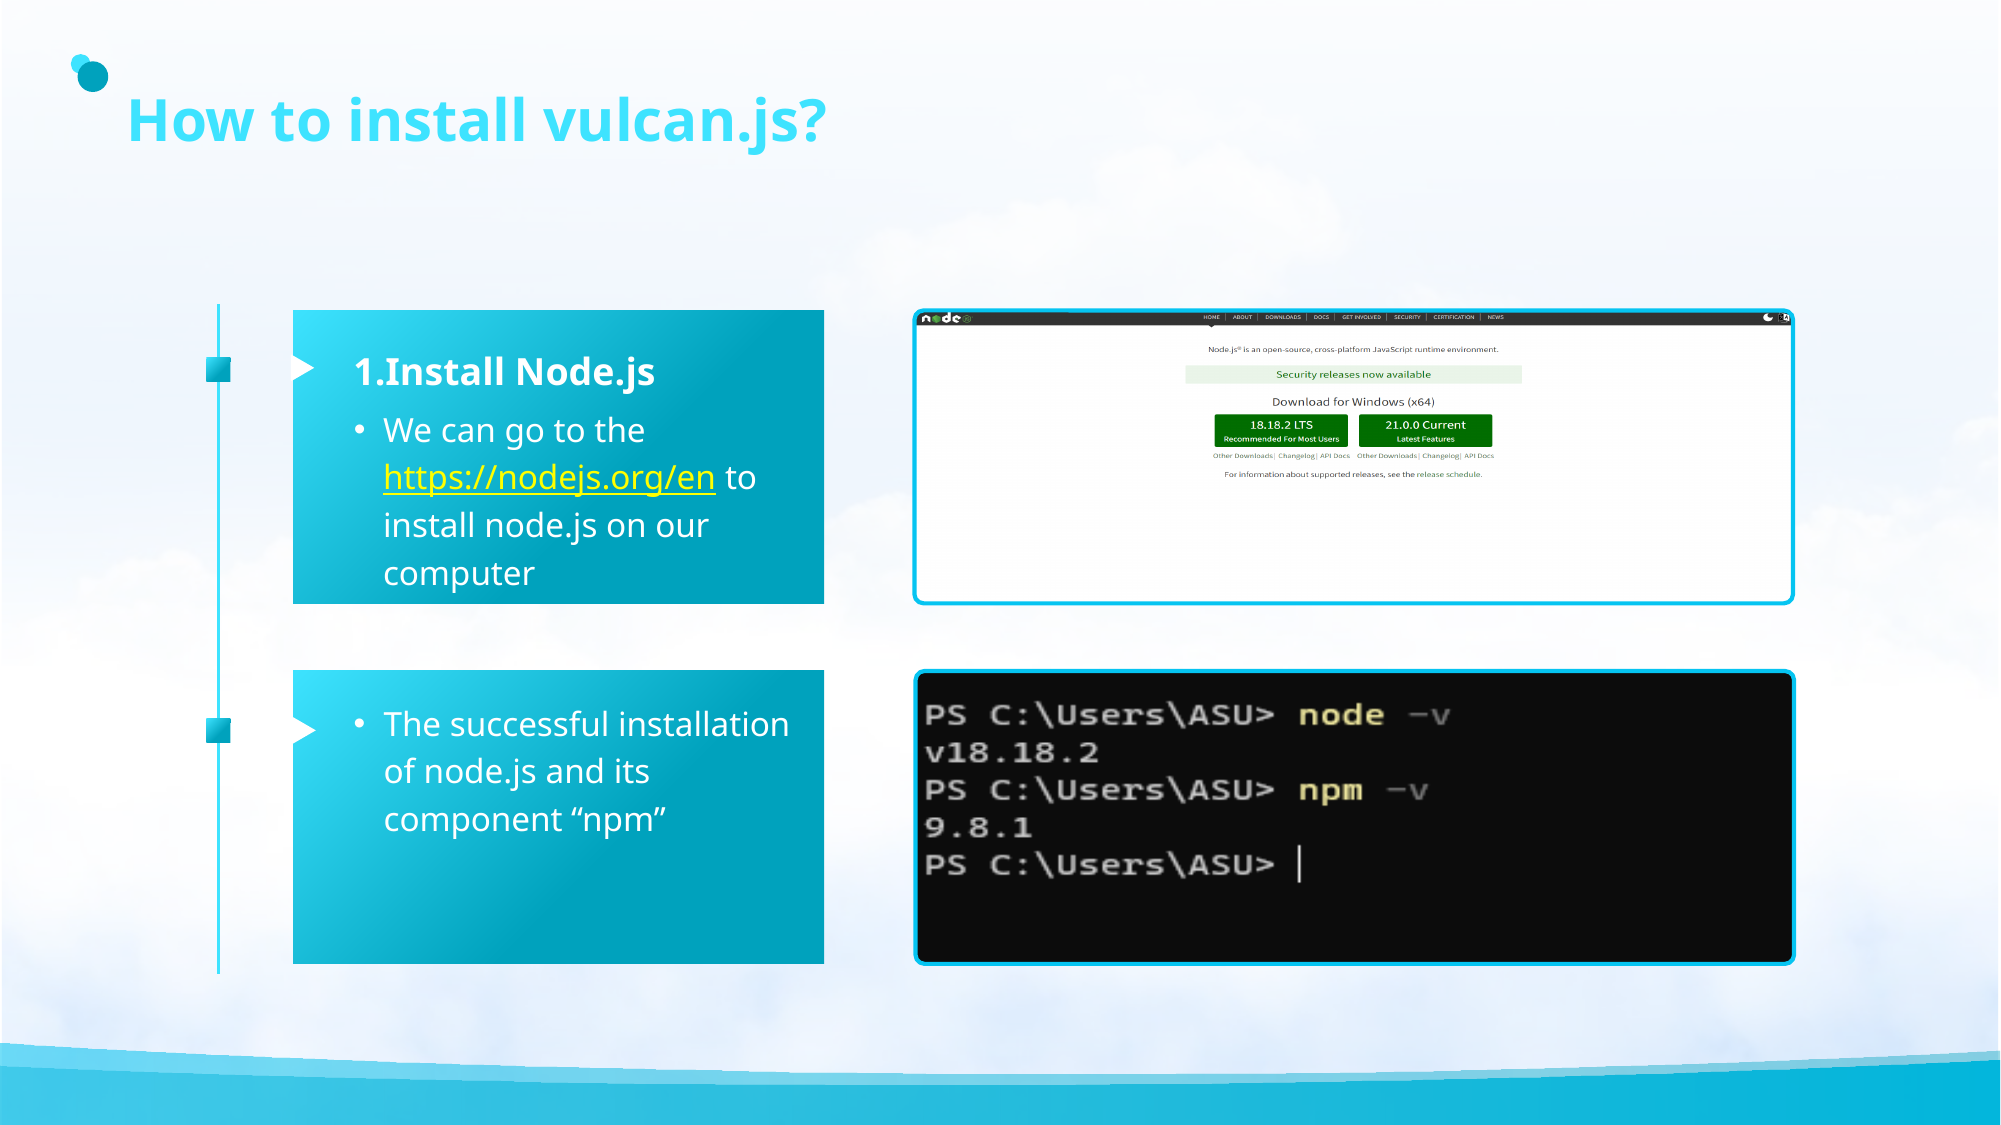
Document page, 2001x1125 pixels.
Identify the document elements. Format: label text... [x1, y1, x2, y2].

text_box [292, 670, 825, 964]
title How to install vulcan.js? [111, 75, 1893, 279]
picture [919, 674, 1791, 961]
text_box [338, 340, 780, 567]
picture [917, 313, 1790, 601]
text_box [290, 310, 825, 604]
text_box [206, 304, 231, 974]
